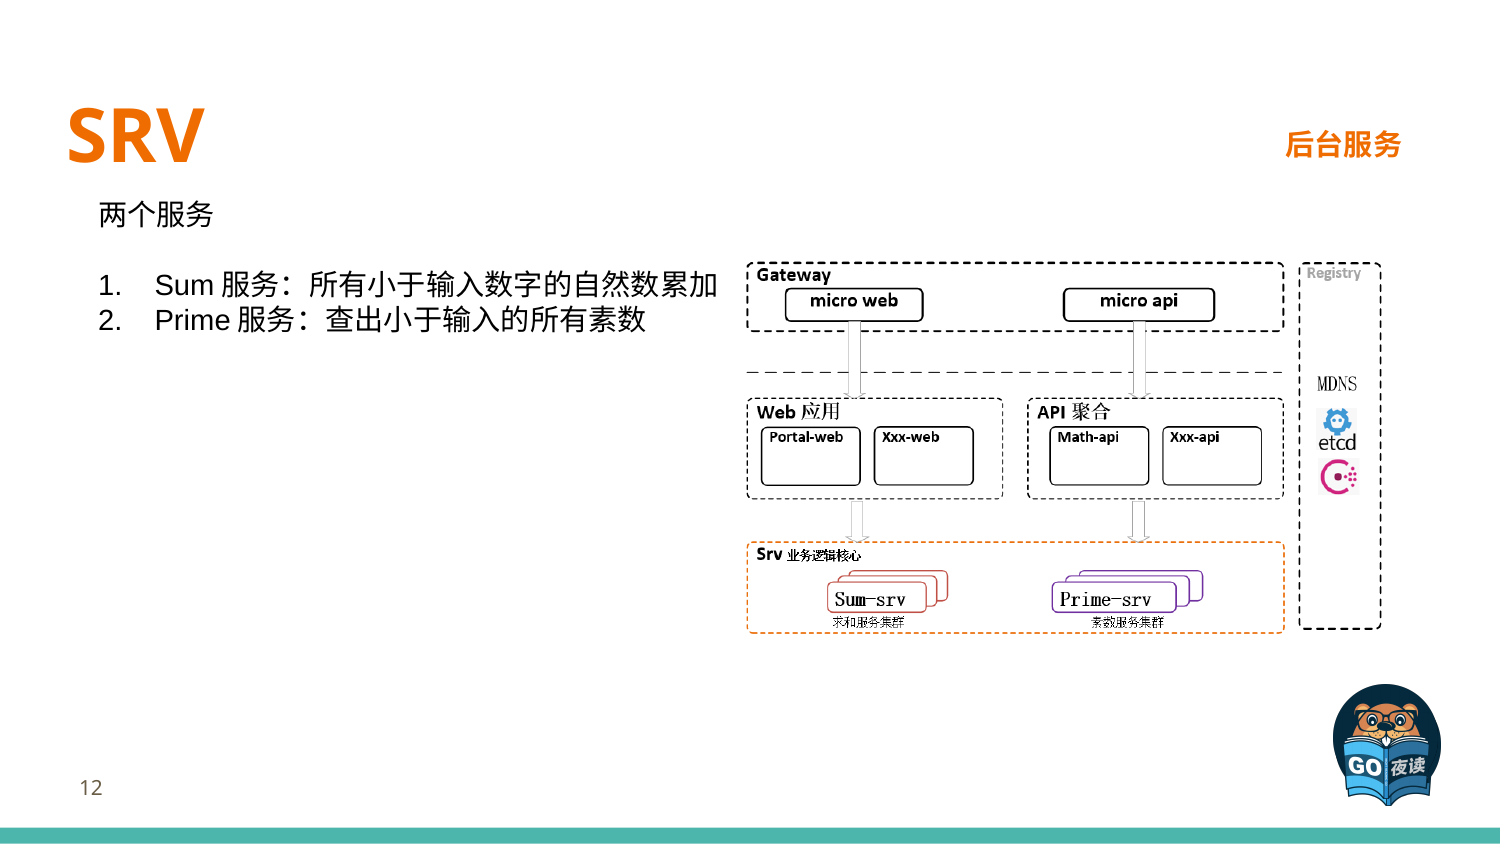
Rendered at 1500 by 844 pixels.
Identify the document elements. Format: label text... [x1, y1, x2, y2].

text_box 两个服务 Sum服务：所有小于输入数字的自然数累加 Prime服务：查出小于输入的所有素数 [83, 188, 887, 344]
picture [1333, 684, 1441, 806]
picture [740, 254, 1388, 639]
title SRV [51, 72, 397, 189]
text_box [966, 115, 1470, 166]
slide_number 12 [27, 756, 118, 821]
text_box 后台服务 [1270, 118, 1455, 169]
